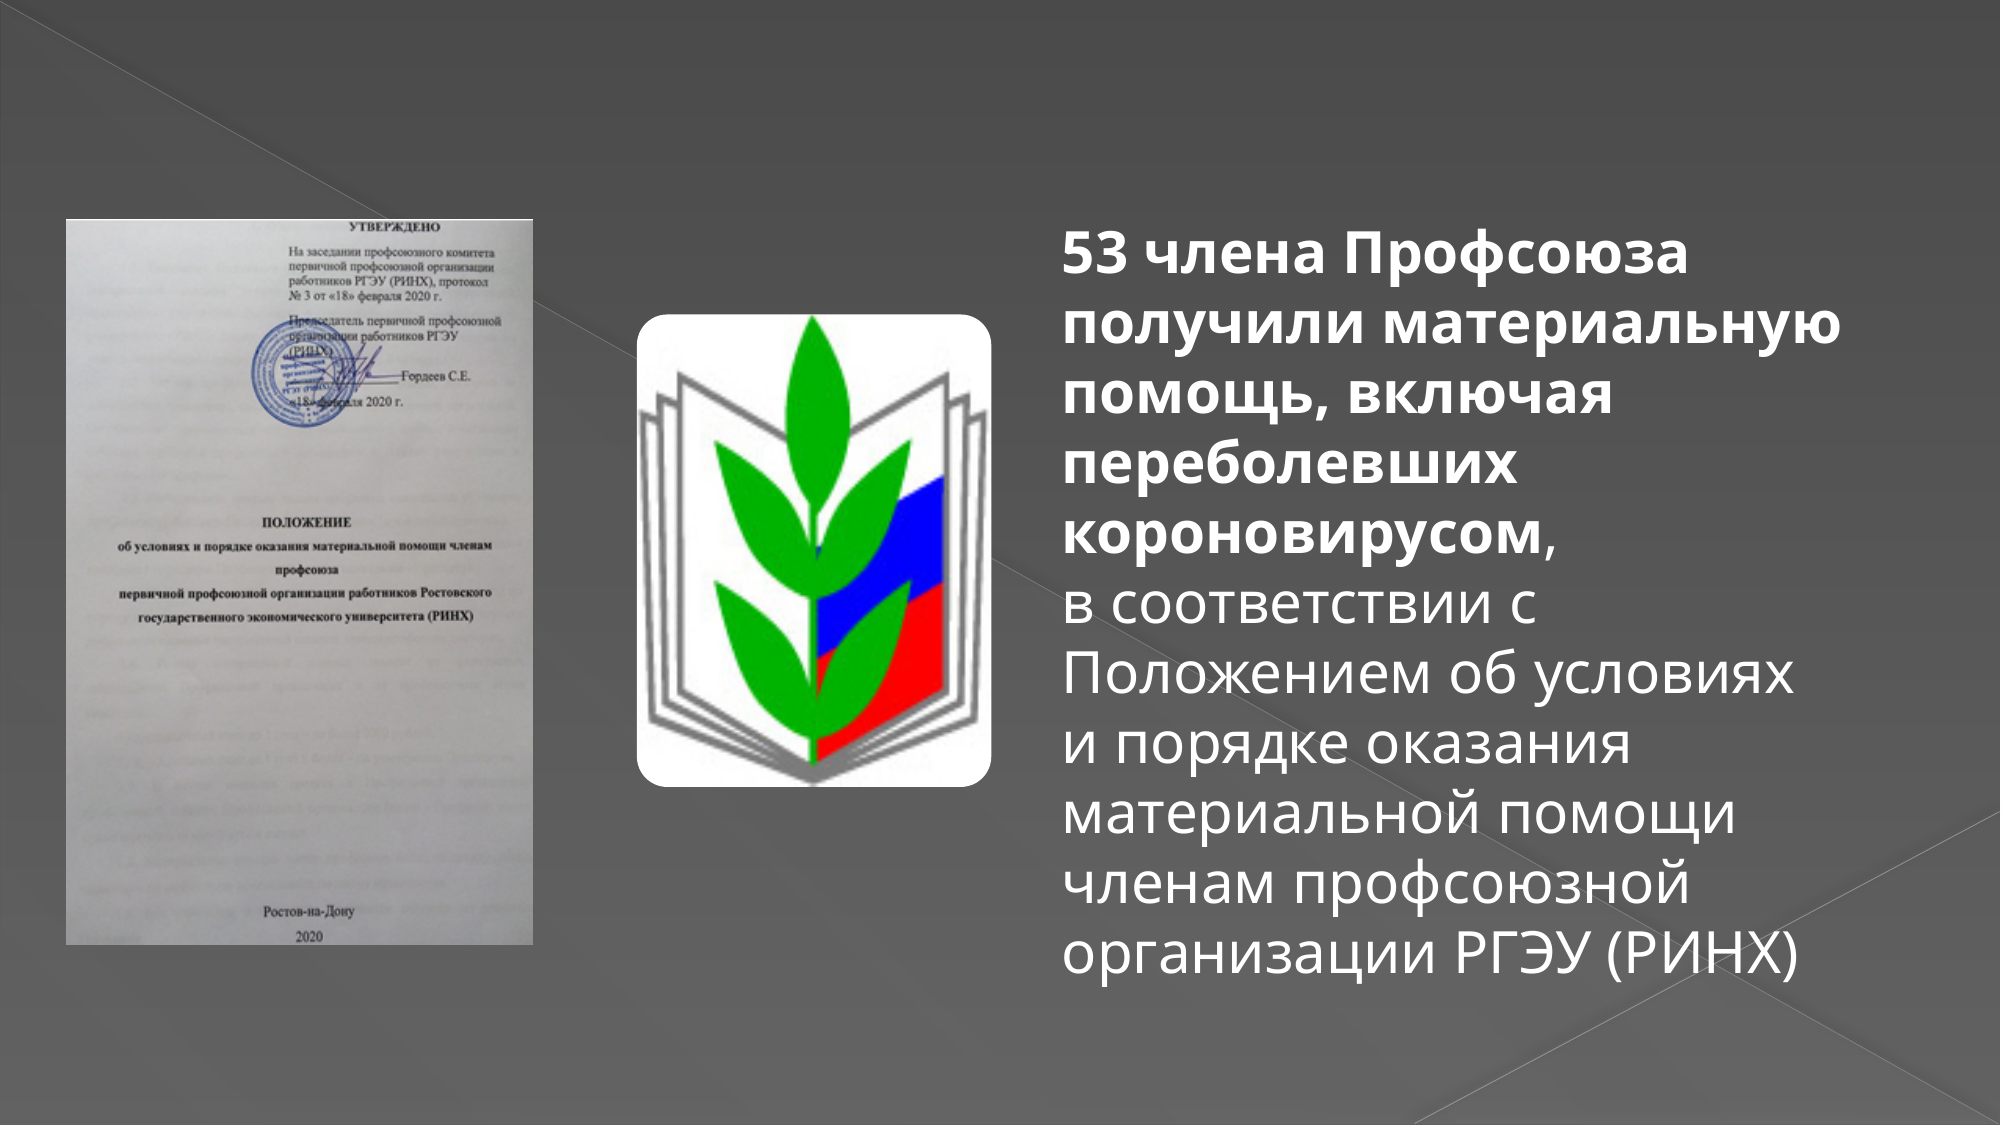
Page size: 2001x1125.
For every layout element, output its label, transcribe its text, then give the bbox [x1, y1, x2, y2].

picture [636, 314, 992, 788]
picture [66, 219, 533, 946]
text_box 53 члена Профсоюза получили материальную помощь, включая переболевших короновирусом, в соответствии с Положением об условиях и порядке оказания материальной помощи членам профсоюзной организации РГЭУ (РИНХ) [1047, 208, 1863, 993]
